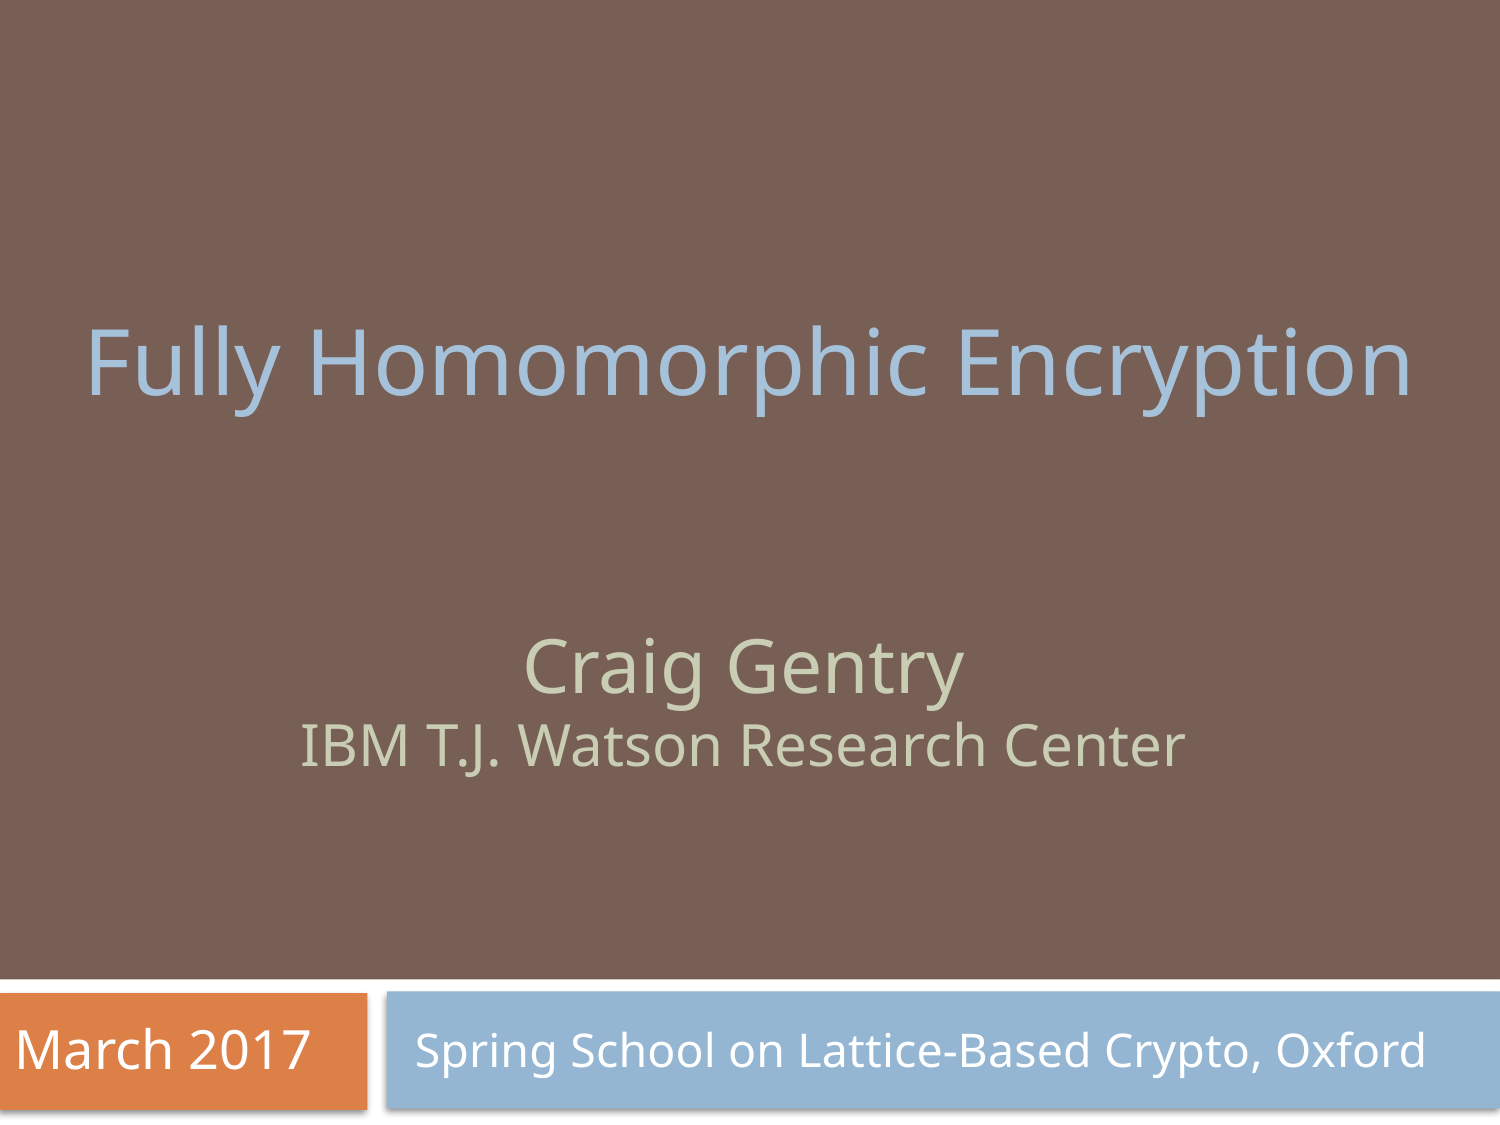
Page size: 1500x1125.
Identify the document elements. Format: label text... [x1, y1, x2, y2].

subtitle Spring School on Lattice-Based Crypto, Oxford [399, 992, 1500, 1105]
text_box Craig Gentry IBM T.J. Watson Research Center [12, 610, 1475, 786]
text_box Fully Homomorphic Encryption [0, 312, 1500, 421]
text_box March 2017 [0, 991, 438, 1104]
